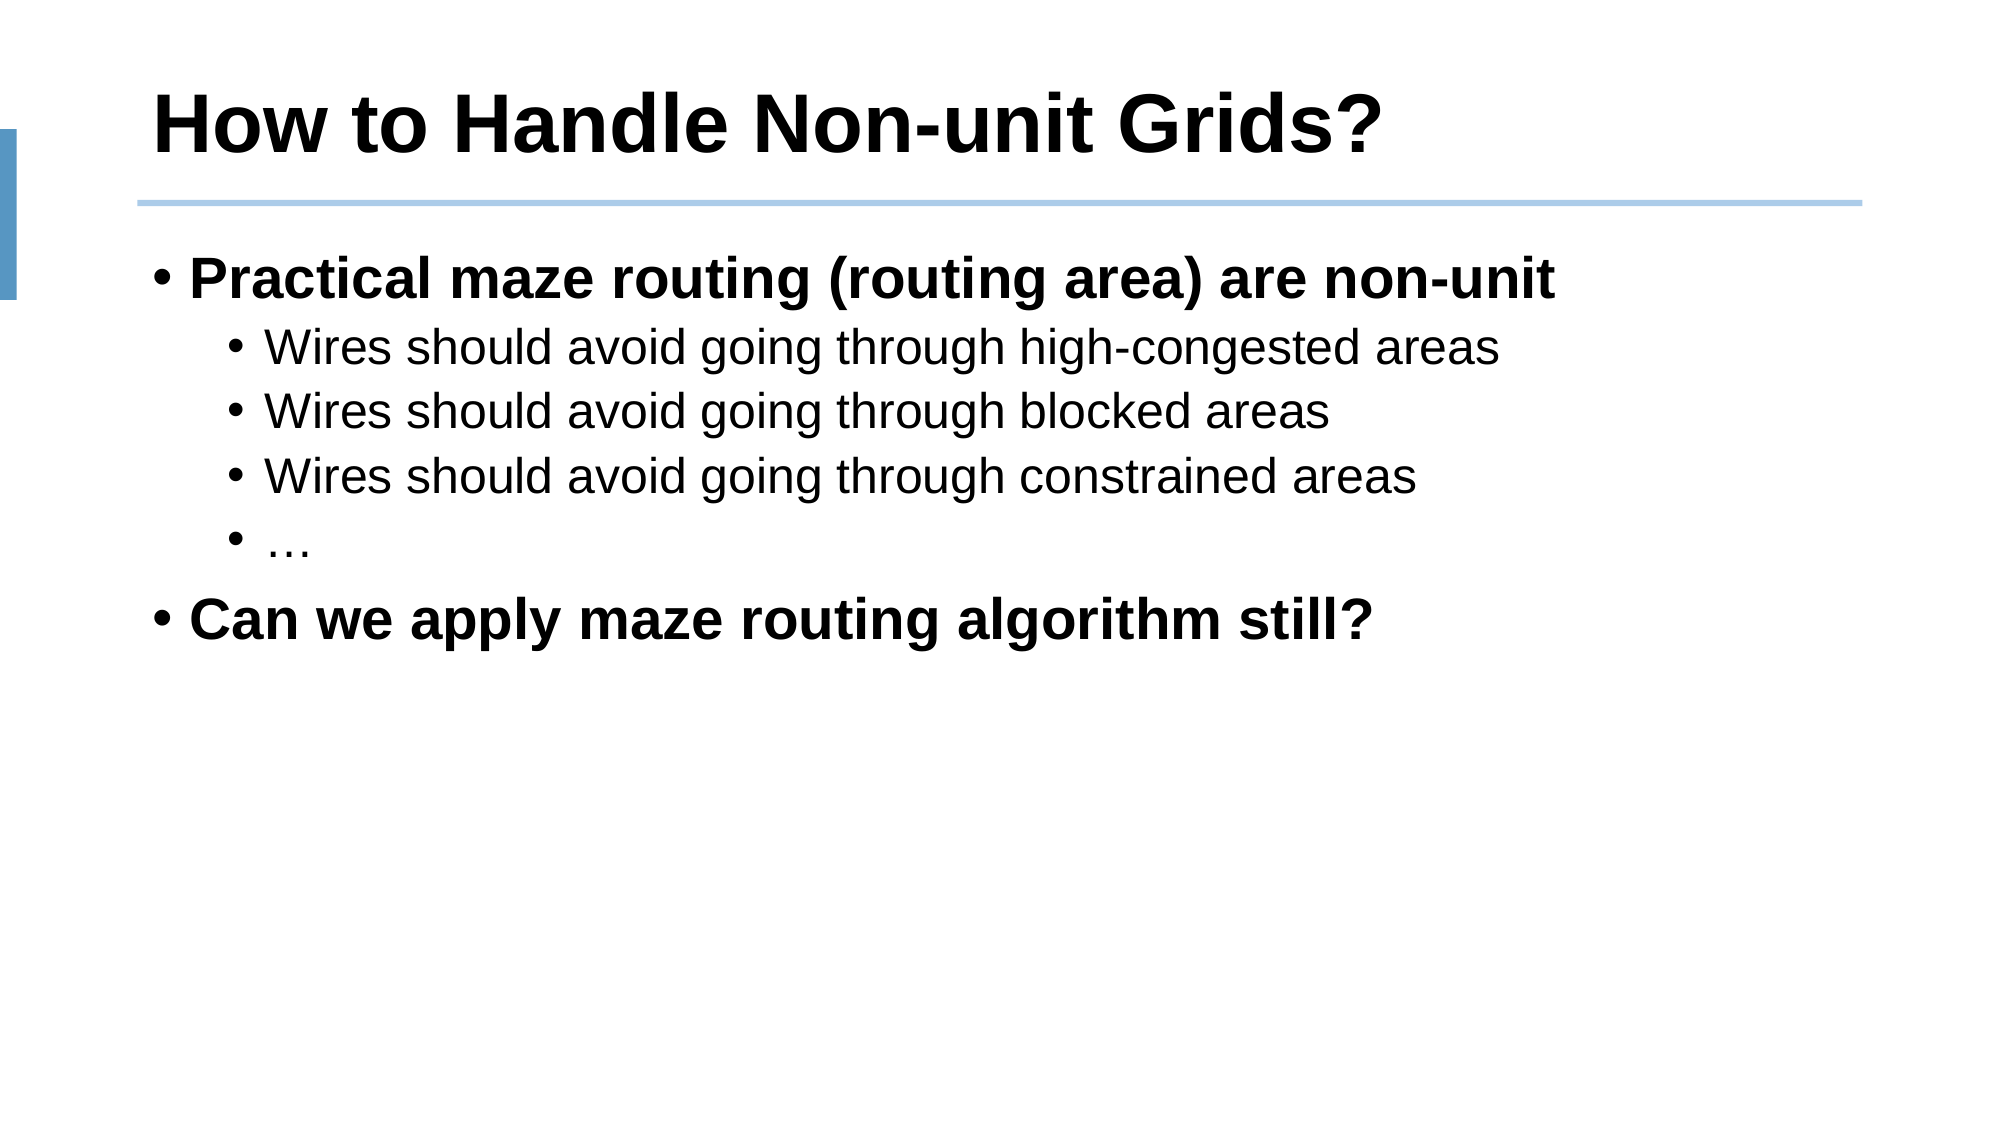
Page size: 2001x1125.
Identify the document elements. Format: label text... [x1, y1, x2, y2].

title How to Handle Non-unit Grids? [137, 42, 1863, 208]
list Practical maze routing (routing area) are non-unit Wires should avoid going through high-congested areas Wires should avoid going through blocked areas Wires should avoid going through constrained areas … Can we apply maze routing algorithm still? [137, 240, 1863, 1014]
